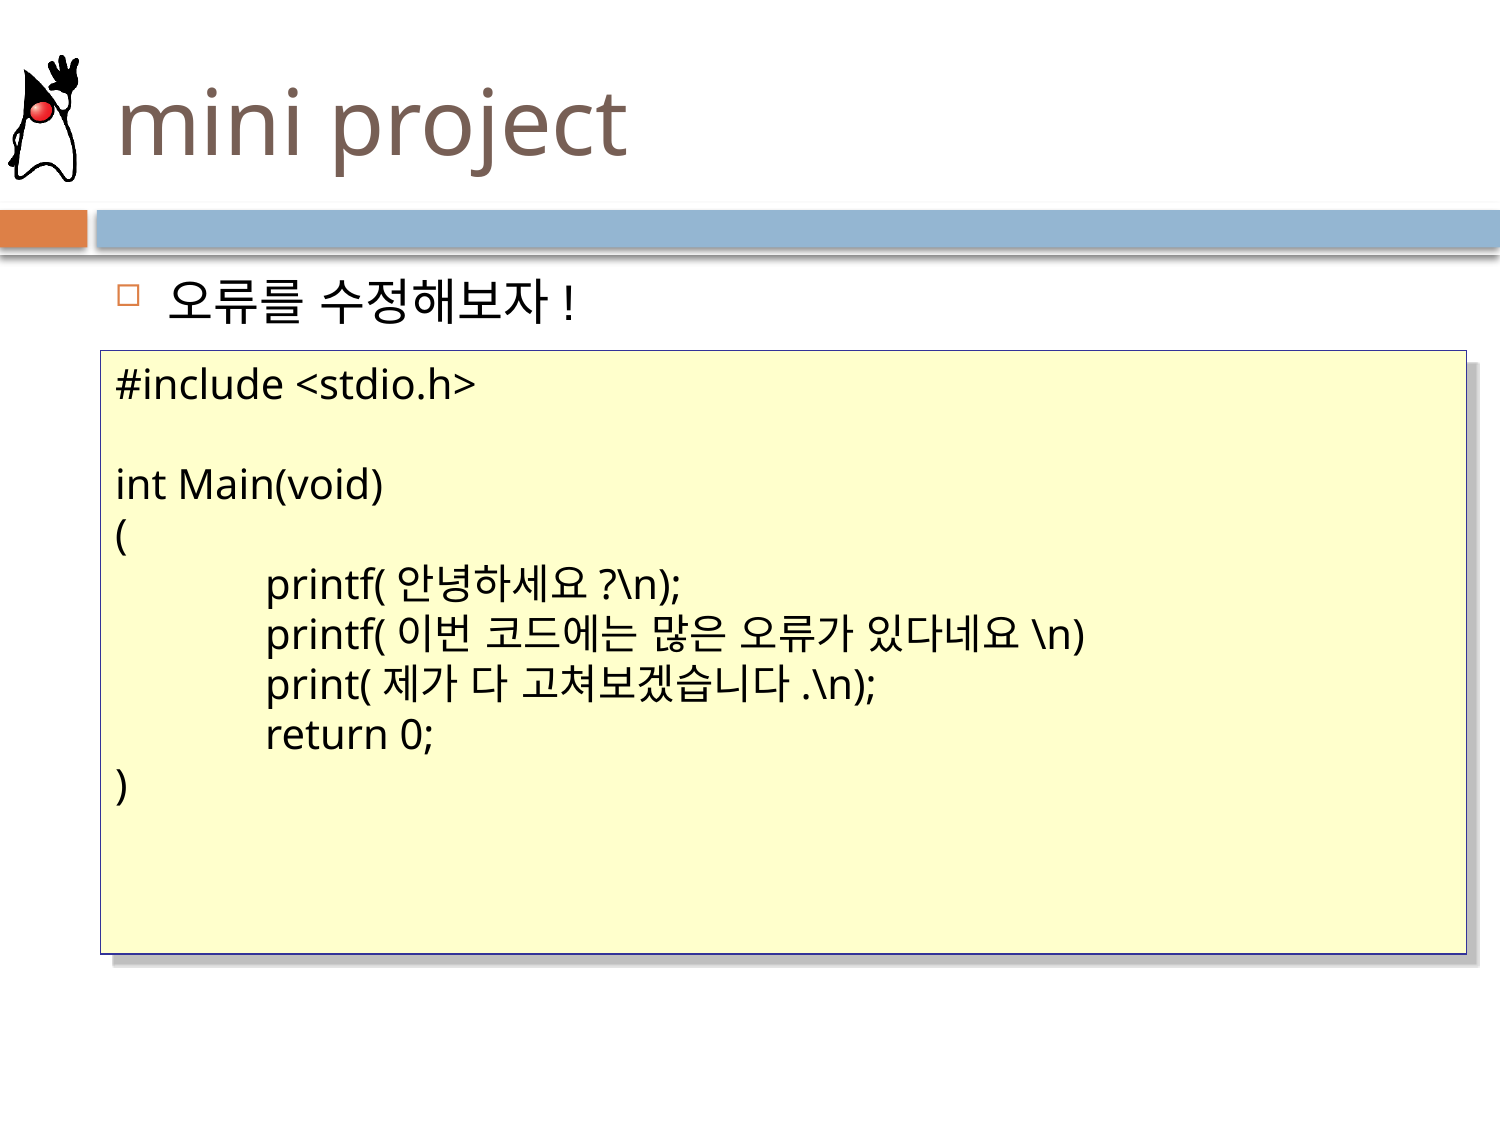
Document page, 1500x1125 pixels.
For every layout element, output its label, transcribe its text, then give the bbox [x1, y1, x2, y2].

picture [8, 55, 79, 182]
title mini project [100, 37, 1438, 200]
text_box #include <stdio.h> int Main(void) ( printf(안녕하세요?\n); printf(이번 코드에는 많은 오류가 있다네요\n) print(제가 다 고쳐보겠습니다.\n); return 0; ) [100, 350, 1467, 954]
list 오류를 수정해보자! [100, 262, 1438, 350]
list 오류를 수정해보자! [100, 954, 1438, 1000]
